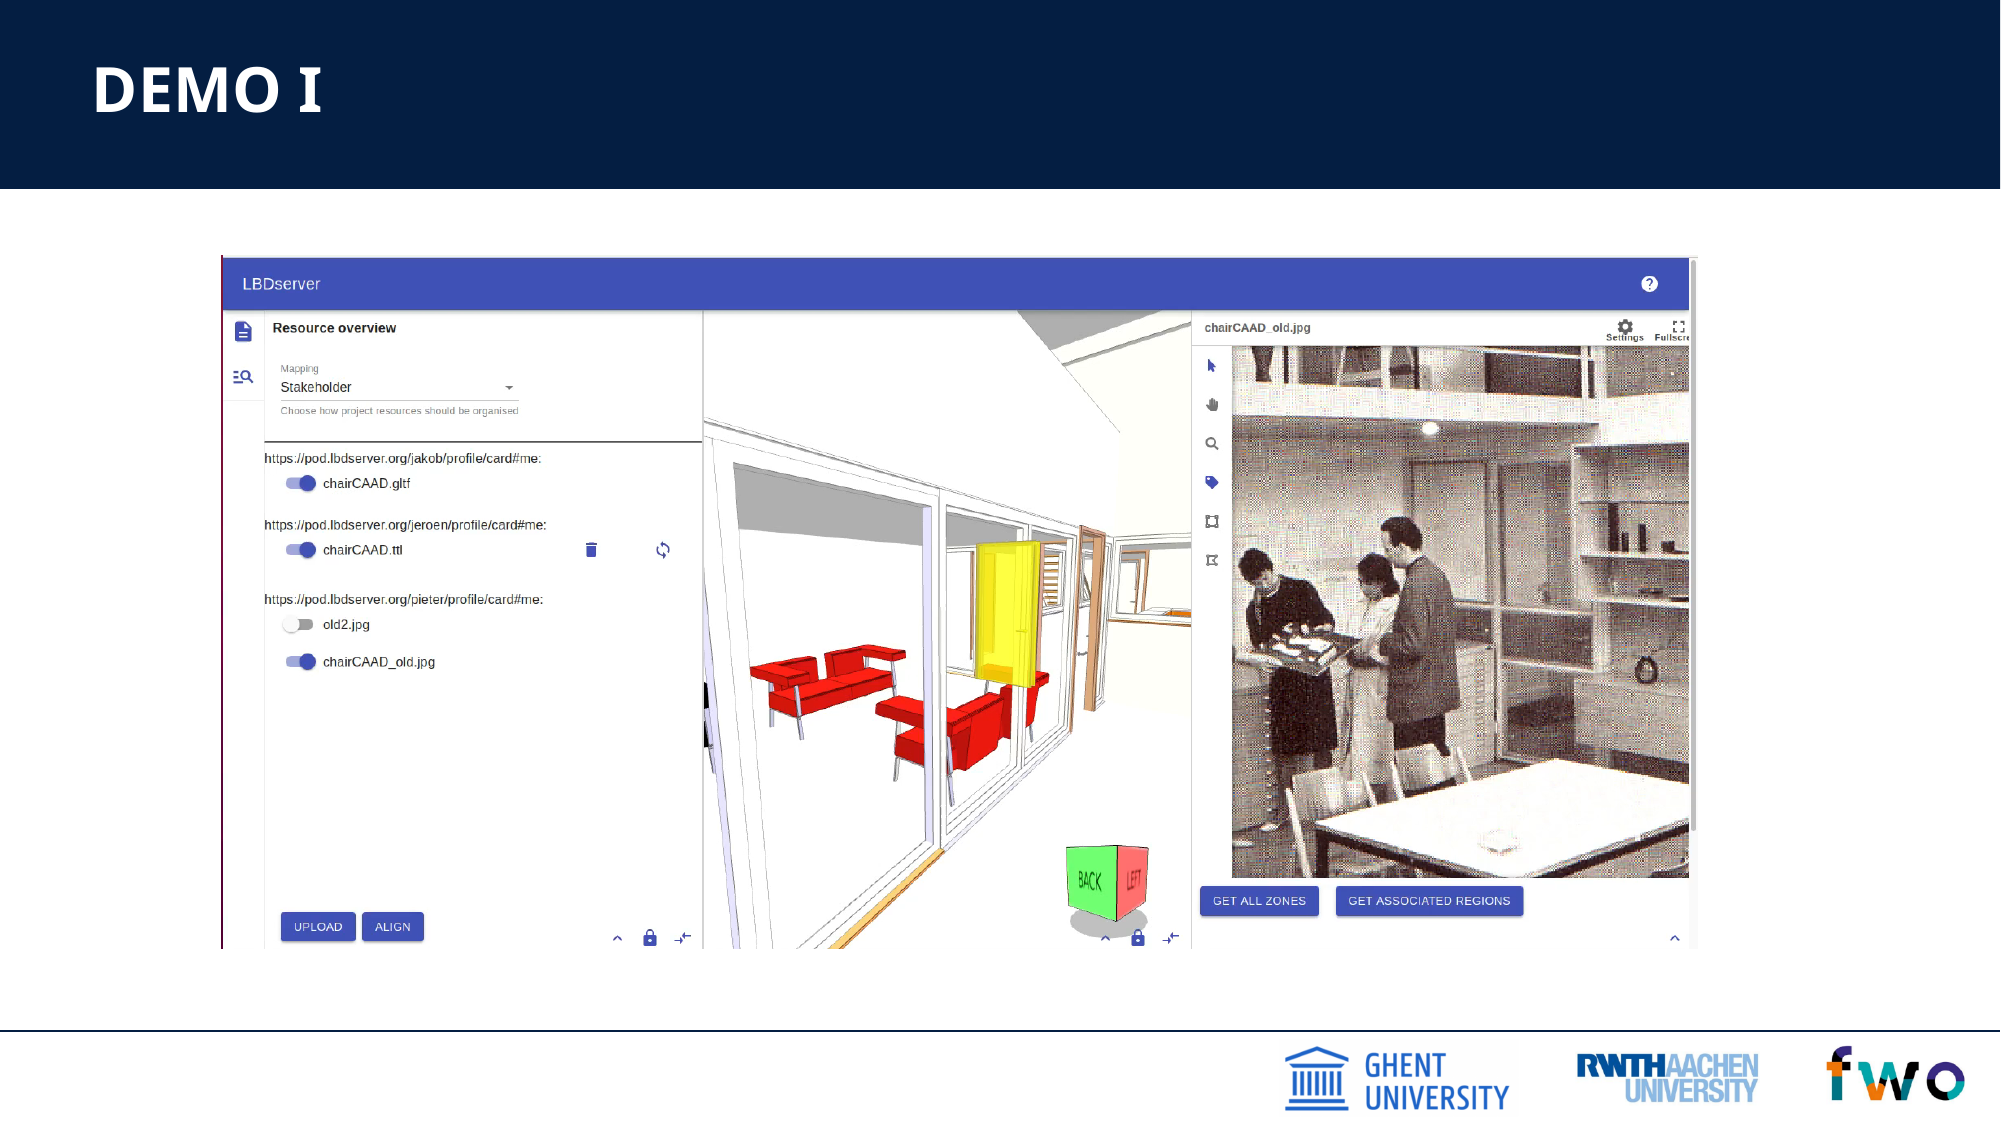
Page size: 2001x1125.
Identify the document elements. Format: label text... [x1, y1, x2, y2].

title demo I [77, 0, 1800, 185]
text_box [220, 254, 1699, 950]
picture [1575, 1051, 1760, 1106]
picture [1816, 1043, 1973, 1113]
picture [1279, 1039, 1519, 1117]
